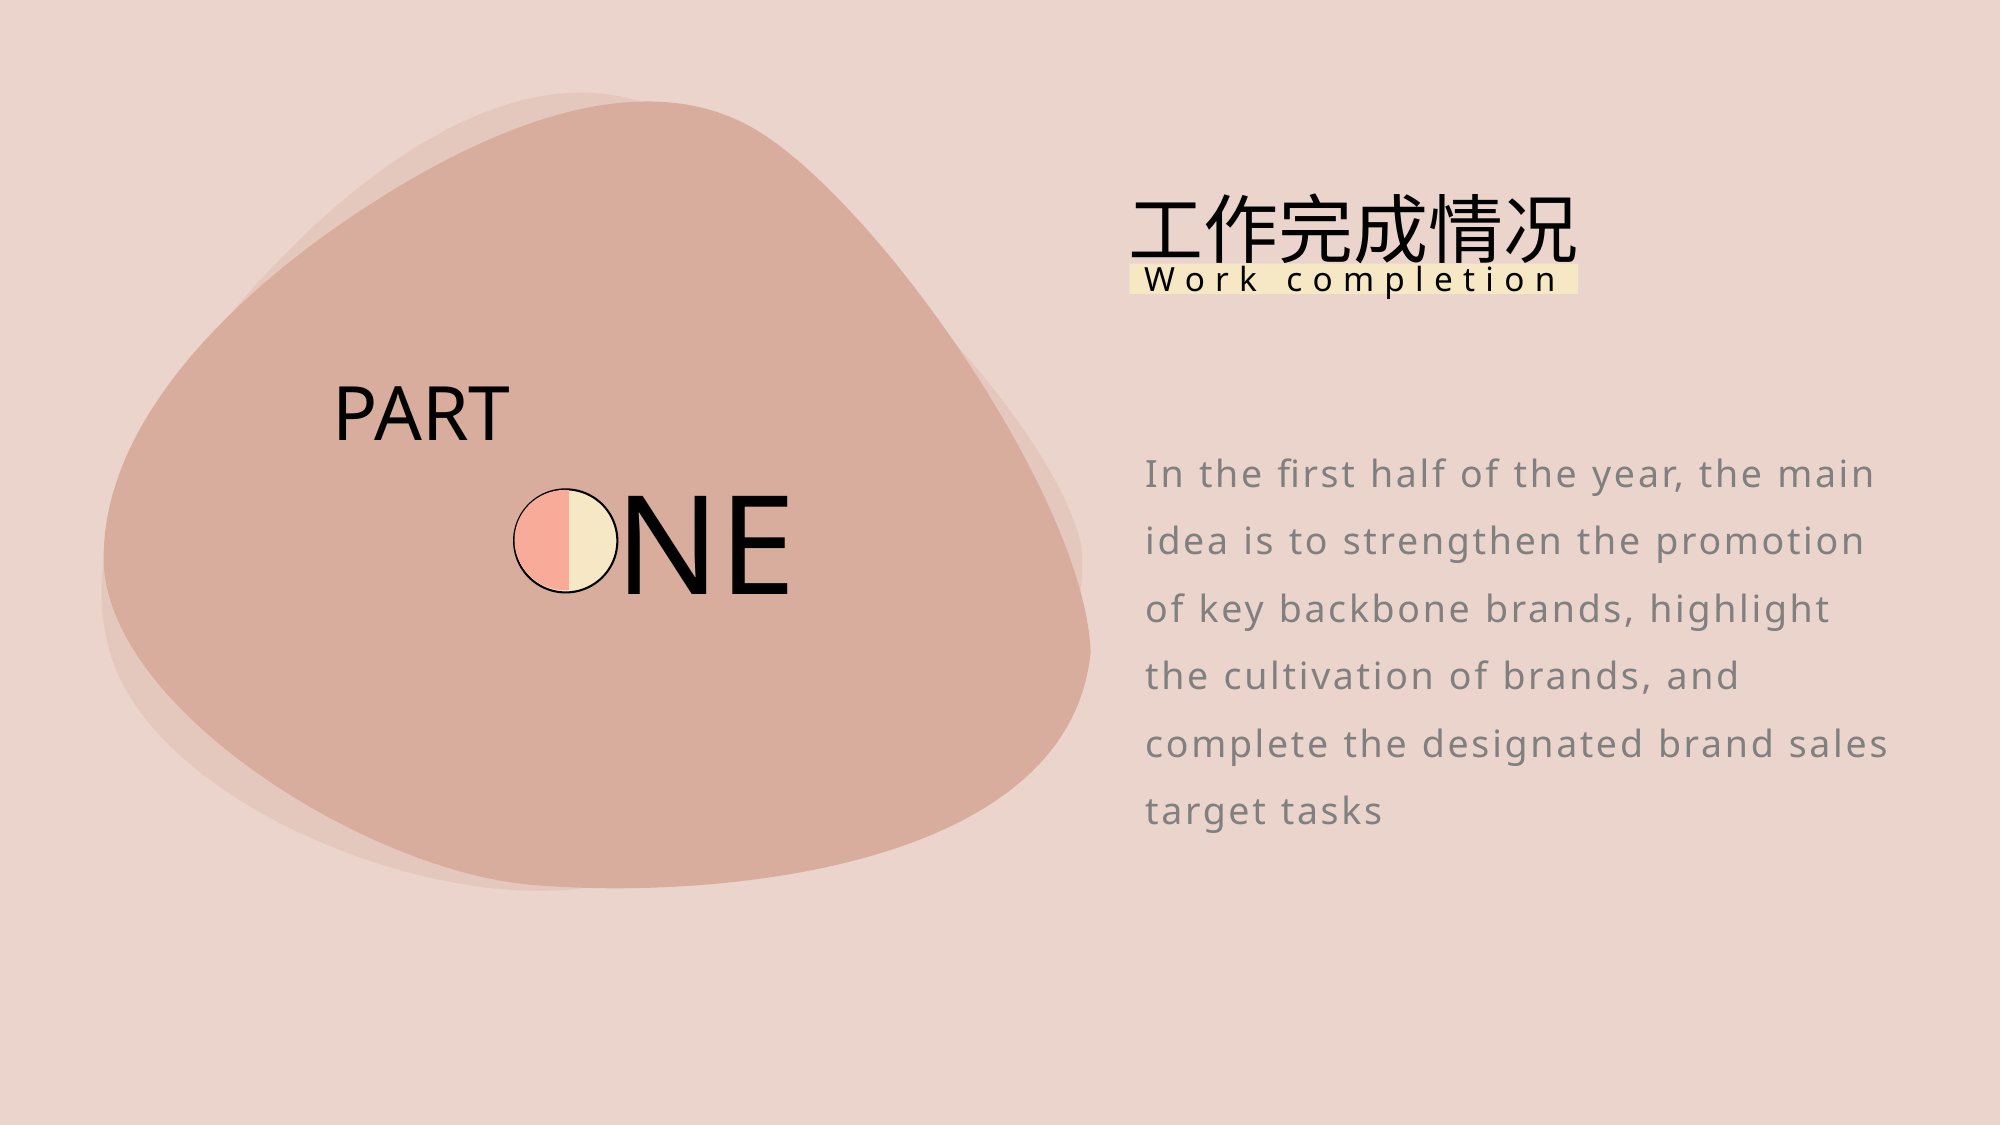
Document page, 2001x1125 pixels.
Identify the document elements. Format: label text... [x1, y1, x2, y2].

text_box In the first half of the year, the main idea is to strengthen the promotion of key backbone brands, highlight the cultivation of brands, and complete the designated brand sales target tasks [1130, 419, 1908, 840]
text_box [1114, 174, 1761, 307]
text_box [317, 357, 877, 632]
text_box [85, 98, 1091, 889]
